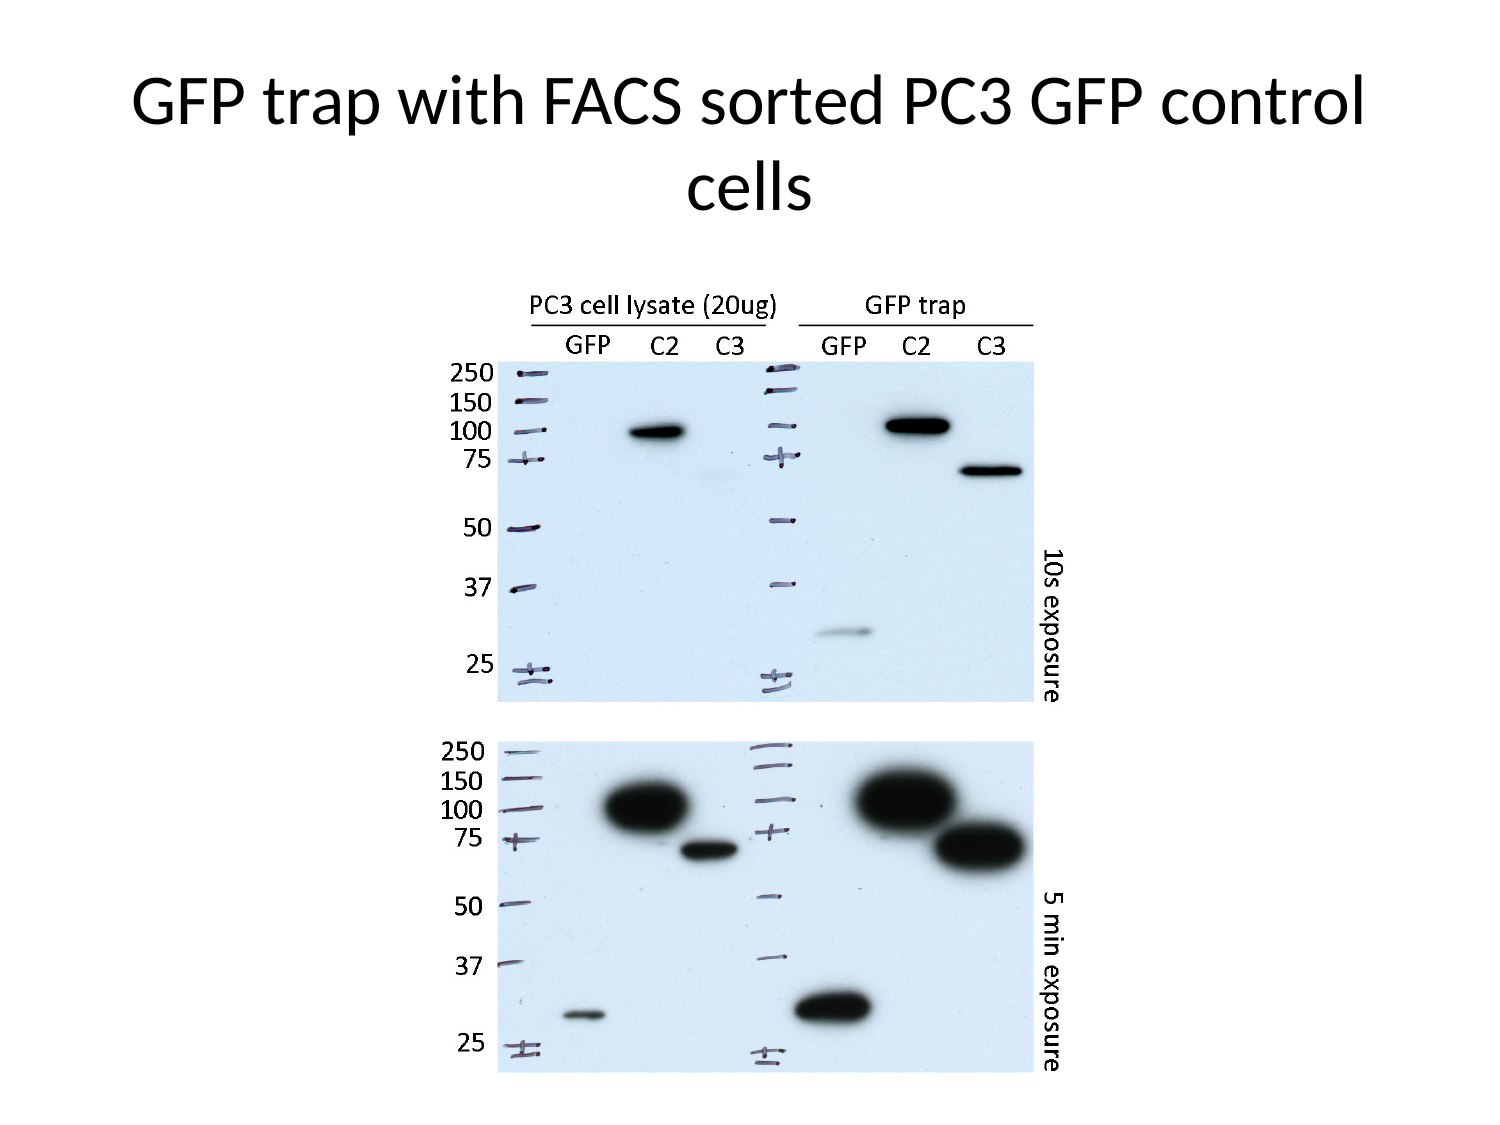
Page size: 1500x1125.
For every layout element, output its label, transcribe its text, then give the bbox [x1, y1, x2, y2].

picture [418, 266, 1093, 1089]
title GFP trap with FACS sorted PC3 GFP control cells [75, 45, 1425, 233]
